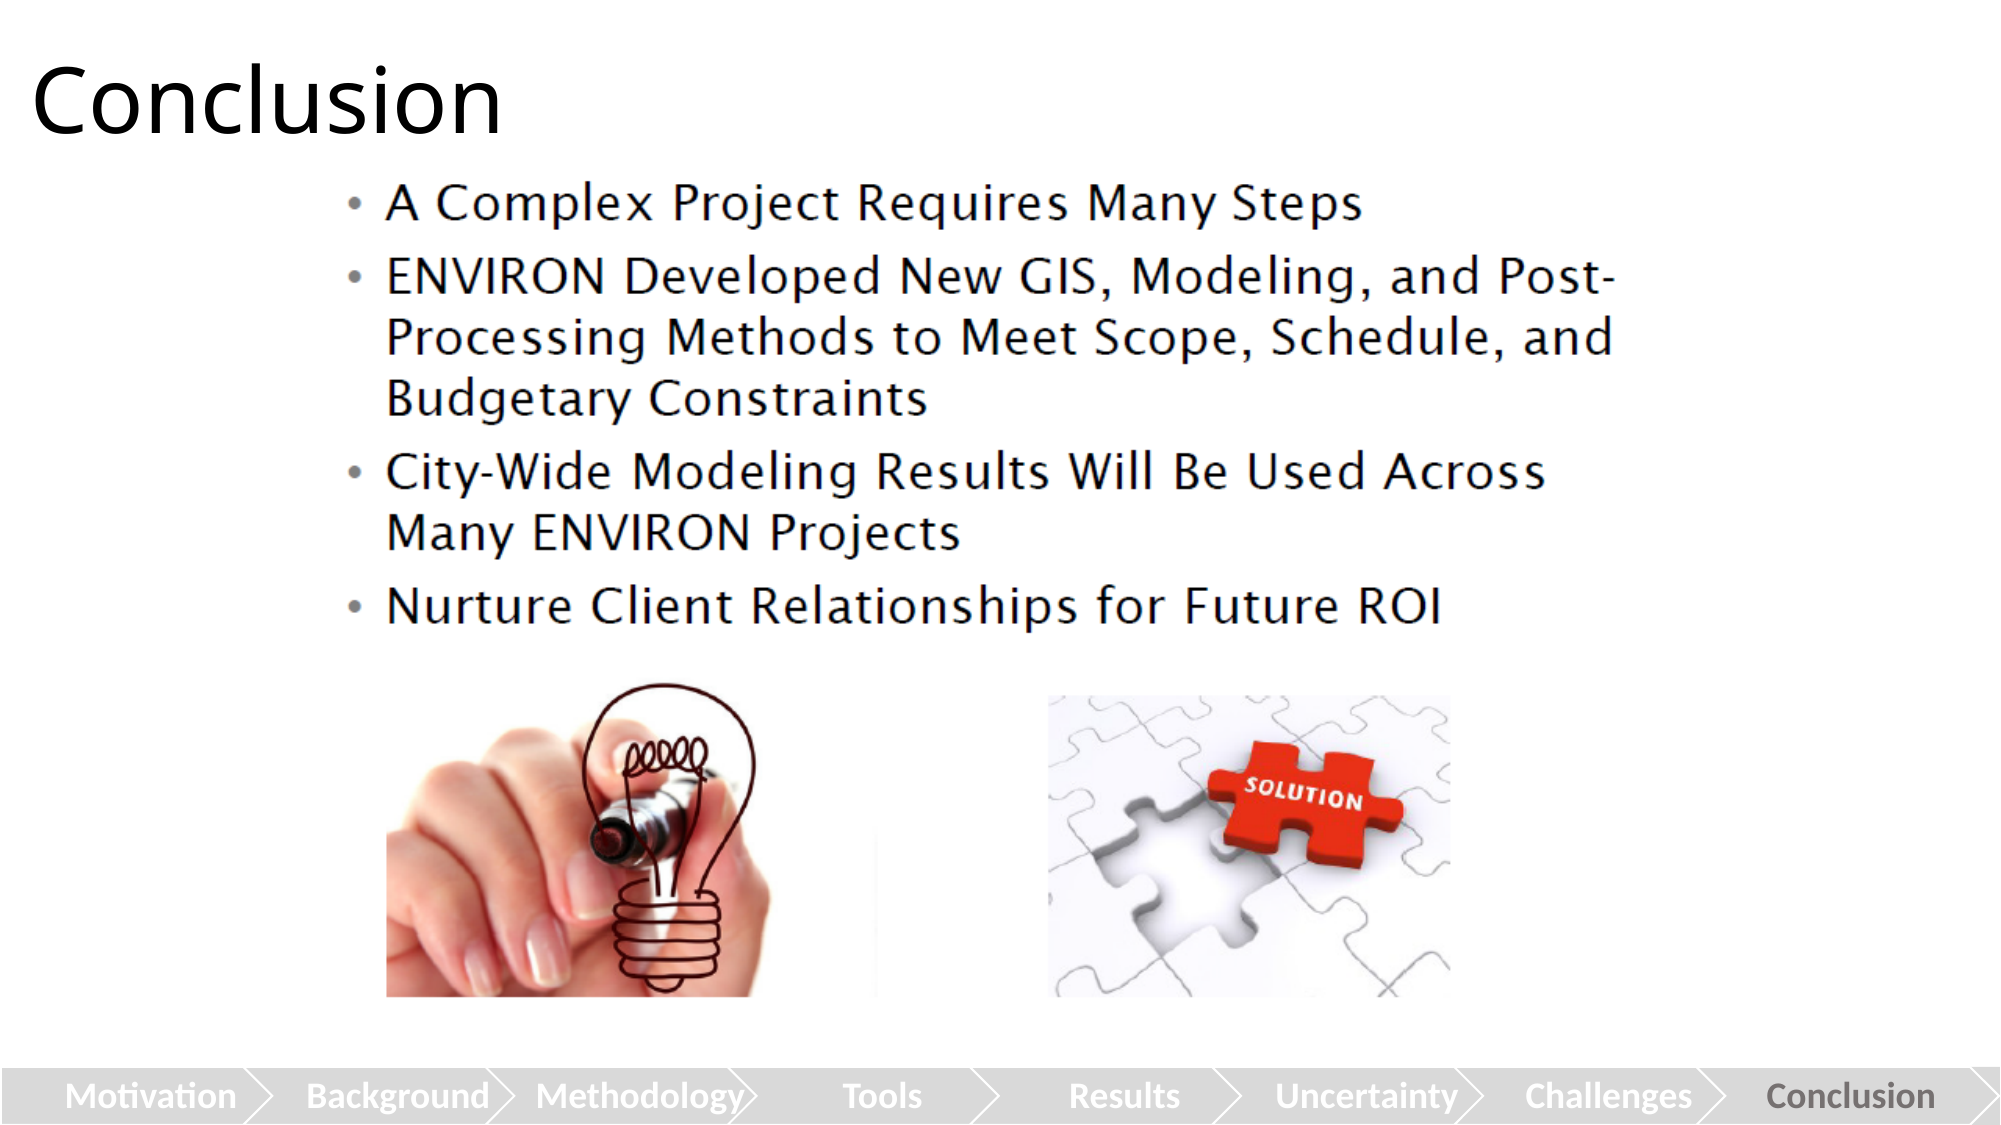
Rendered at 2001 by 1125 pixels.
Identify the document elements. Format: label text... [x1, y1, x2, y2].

title Conclusion [15, 0, 1741, 213]
picture [332, 158, 1668, 1013]
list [0, 1066, 2000, 1125]
